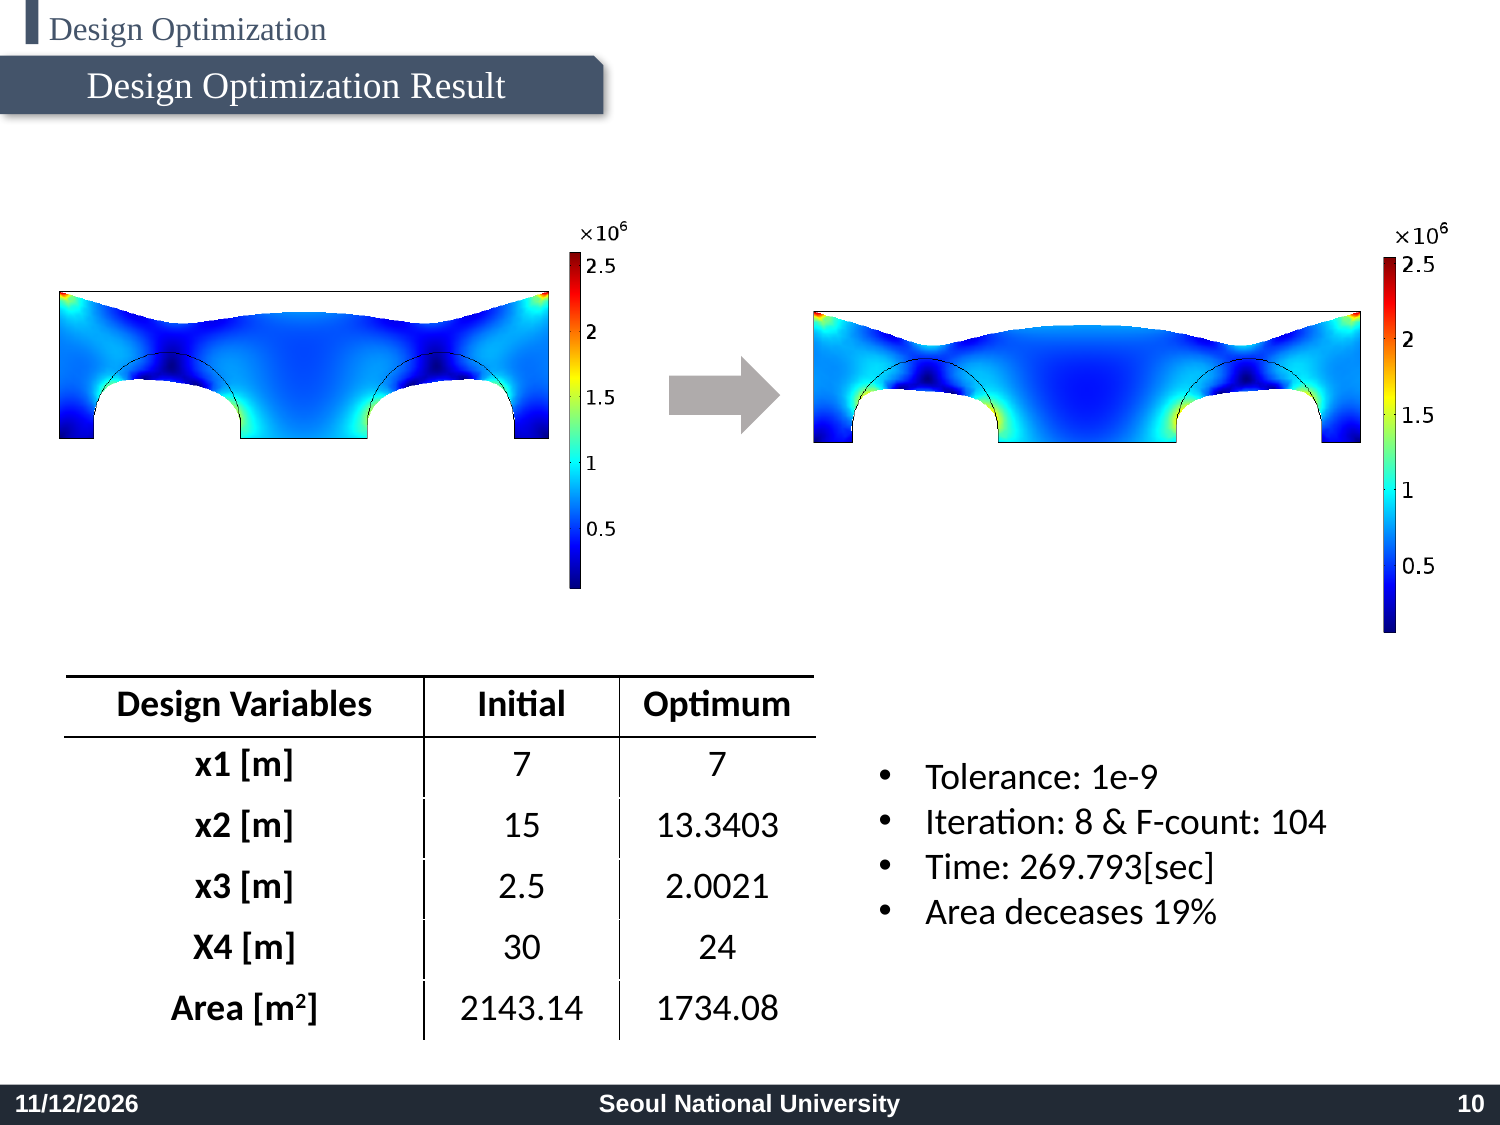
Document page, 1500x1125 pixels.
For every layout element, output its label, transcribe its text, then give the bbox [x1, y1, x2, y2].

table_cell Area [m2] [66, 981, 423, 1040]
text_box Design Optimization Result [71, 53, 864, 114]
table_header Optimum [620, 678, 814, 736]
table_cell 15 [425, 799, 619, 858]
table_header Initial [425, 678, 619, 736]
table_cell 30 [425, 920, 619, 979]
table_cell 2.0021 [620, 860, 814, 919]
table_cell 7 [425, 738, 619, 797]
table_cell 2.5 [425, 860, 619, 919]
table_cell 13.3403 [620, 799, 814, 858]
text_box Design Optimization [34, 0, 343, 53]
table_header Design Variables [66, 678, 423, 736]
text_box [0, 54, 605, 116]
text_box [668, 353, 782, 437]
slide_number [0, 1080, 338, 1125]
table_cell x2 [m] [66, 799, 423, 858]
table_cell 2143.14 [425, 981, 619, 1040]
table_cell x3 [m] [66, 860, 423, 919]
text_box [25, 0, 34, 45]
table_cell 1734.08 [620, 981, 814, 1040]
picture [802, 209, 1470, 653]
text_box Tolerance: 1e-9 Iteration: 8 & F-count: 104 Time: 269.793[sec] Area deceases 19% [863, 744, 1464, 939]
text_box [338, 1084, 496, 1125]
table_cell 7 [620, 738, 814, 797]
picture [48, 209, 647, 607]
table_cell x1 [m] [66, 738, 423, 797]
table_cell X4 [m] [66, 920, 423, 979]
slide_number 10 [1162, 1080, 1500, 1125]
text_box [1004, 1084, 1162, 1125]
table_cell 24 [620, 920, 814, 979]
footer Seoul National University [496, 1080, 1004, 1125]
